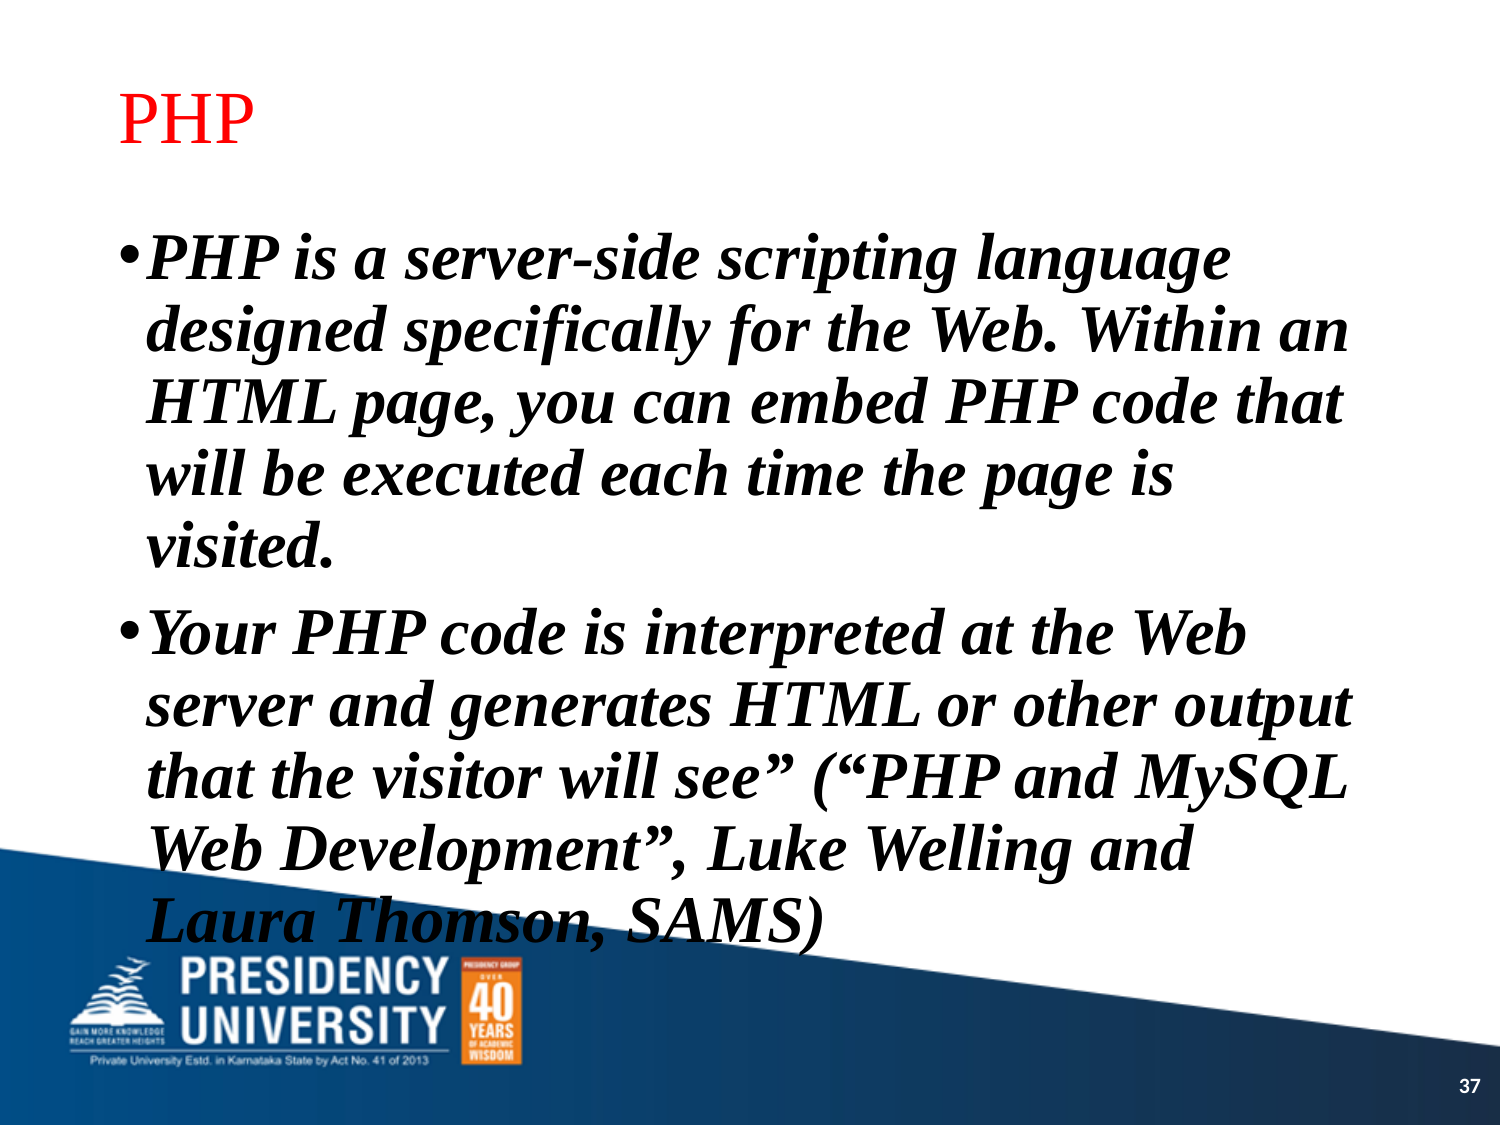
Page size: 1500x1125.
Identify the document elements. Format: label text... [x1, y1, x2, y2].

list PHP is a server-side scripting language designed specifically for the Web. Within an HTML page, you can embed PHP code that will be executed each time the page is visited. Your PHP code is interpreted at the Web server and generates HTML or other output that the visitor will see” (“PHP and MySQL Web Development”, Luke Welling and Laura Thomson, SAMS) [103, 214, 1397, 851]
picture [0, 845, 1500, 1125]
title PHP [103, 51, 1397, 188]
slide_number 37 [1158, 1054, 1496, 1115]
